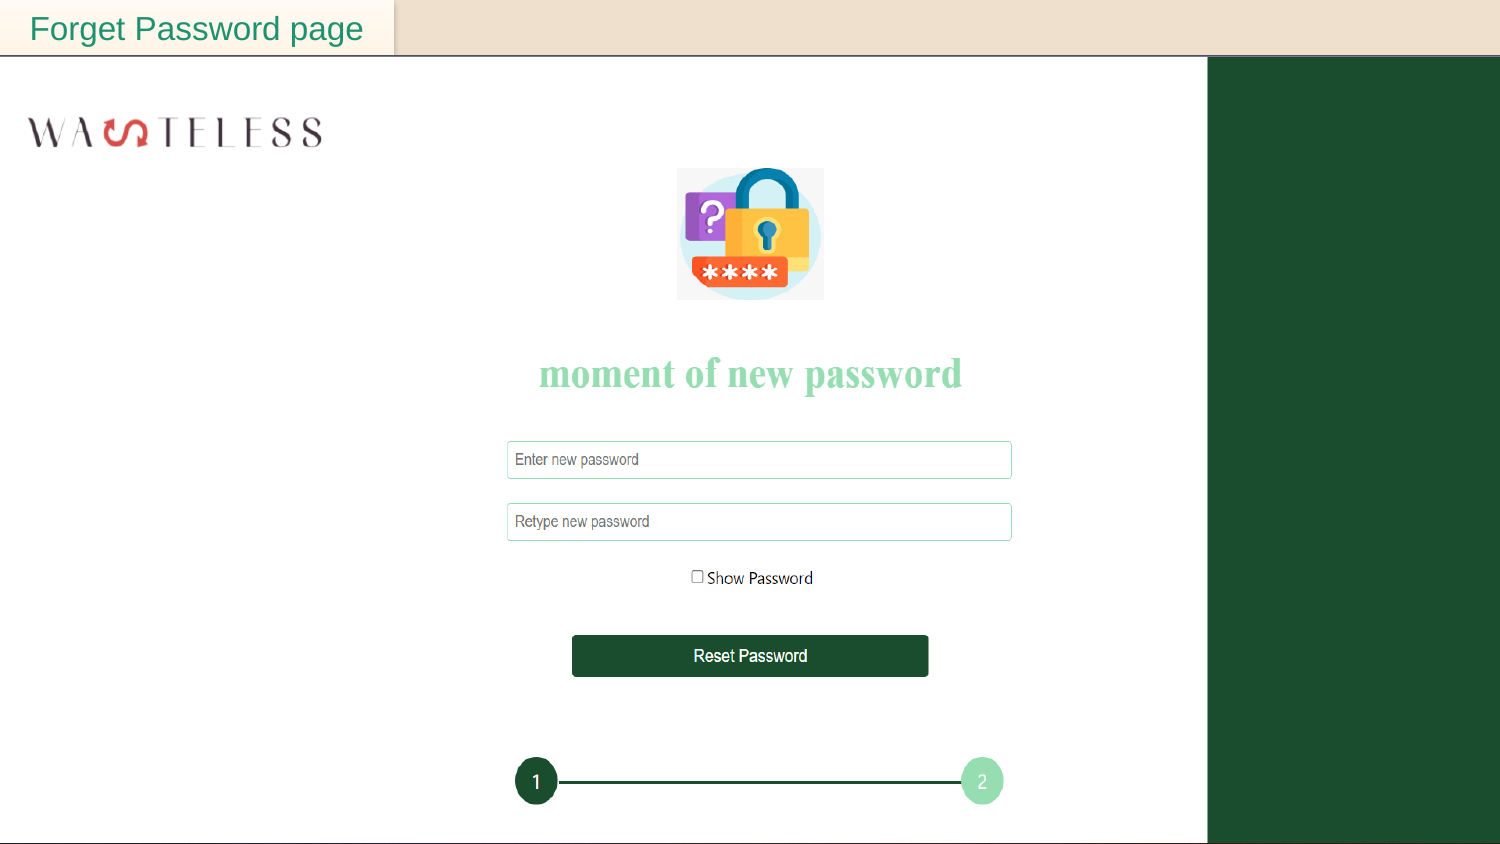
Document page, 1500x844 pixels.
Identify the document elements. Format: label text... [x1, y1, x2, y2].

text_box Forget Password page [0, 0, 394, 53]
picture [0, 55, 1500, 844]
